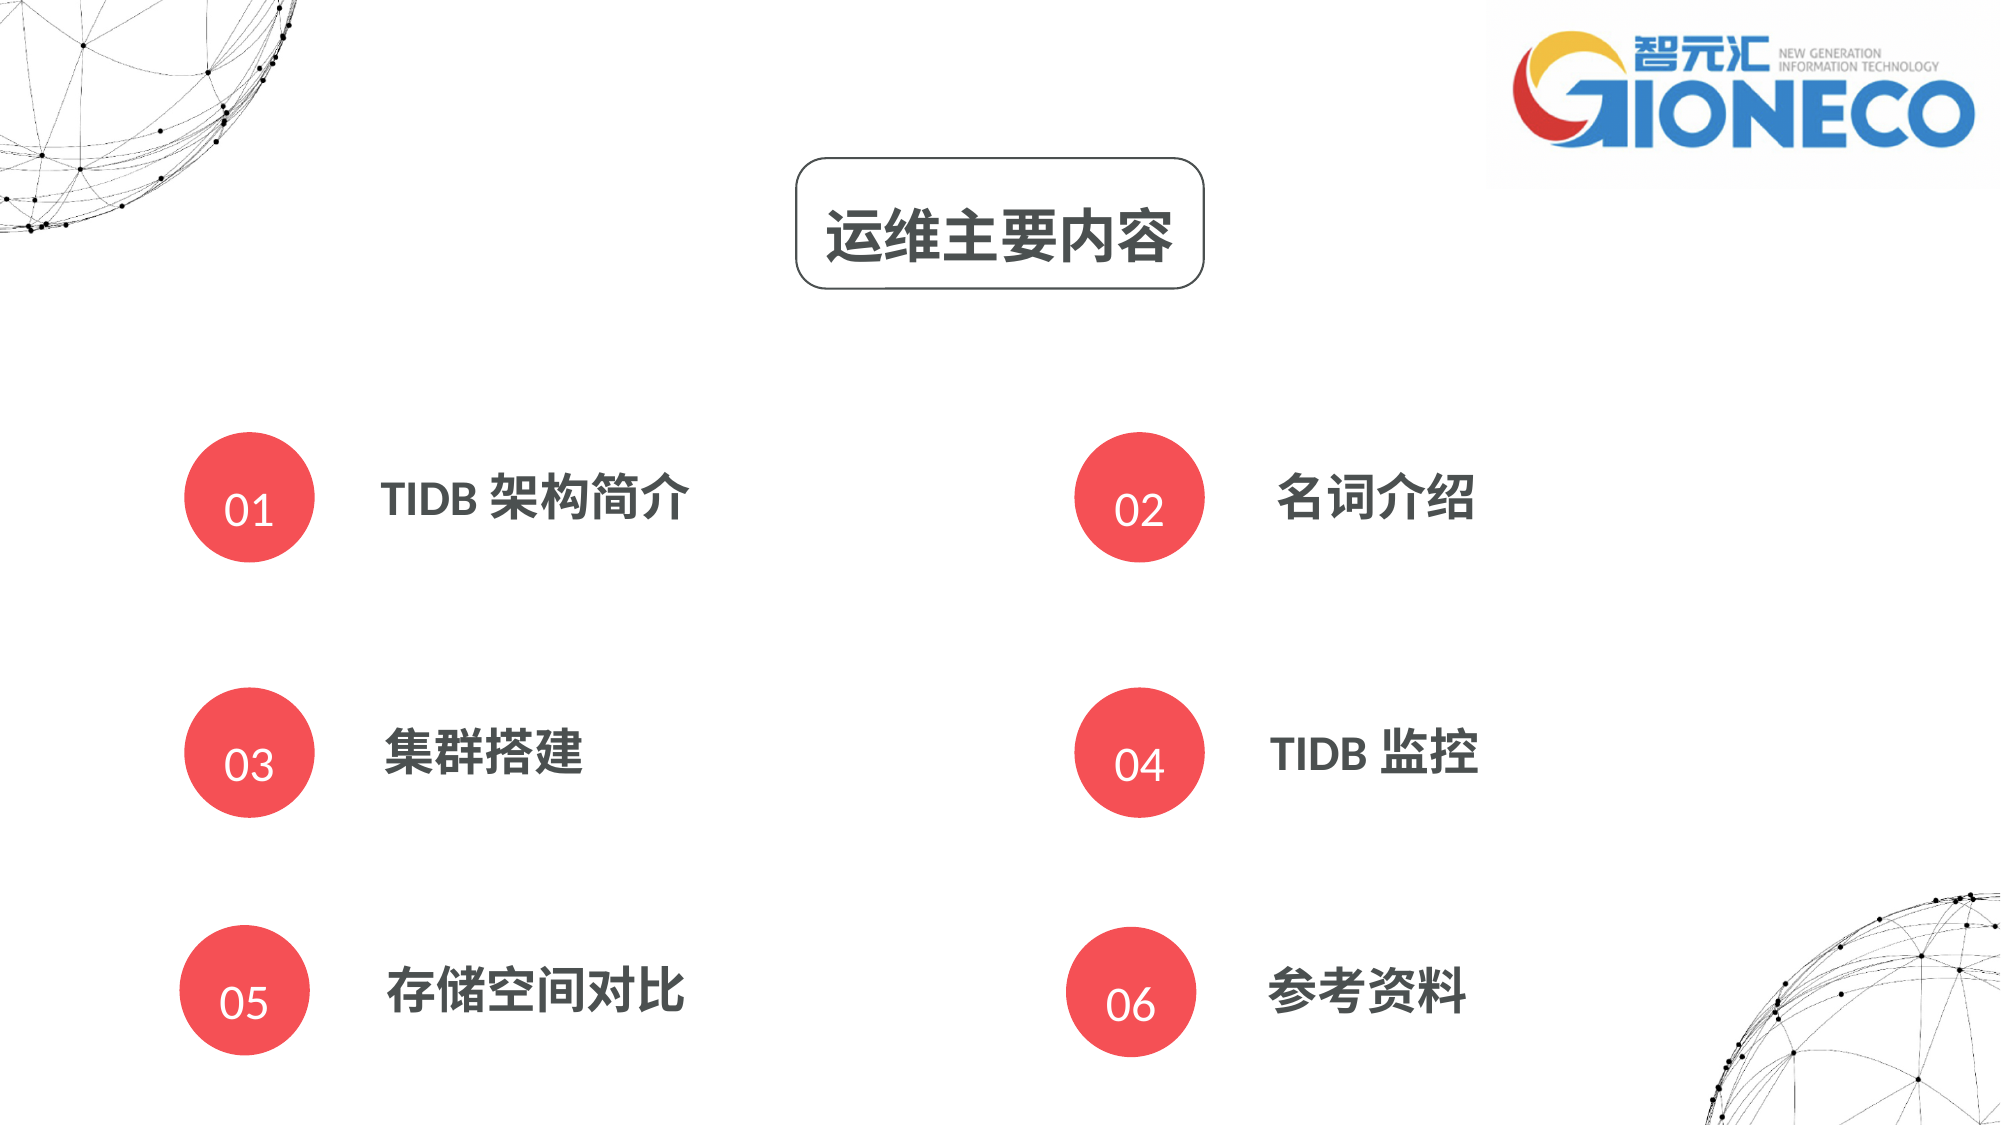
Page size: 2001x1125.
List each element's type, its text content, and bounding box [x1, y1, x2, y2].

text_box 集群搭建 [369, 695, 603, 783]
text_box 02 [1074, 432, 1205, 563]
text_box 存储空间对比 [371, 932, 702, 1026]
text_box 05 [179, 925, 310, 1056]
text_box 04 [1074, 687, 1205, 818]
text_box 参考资料 [1252, 934, 1483, 1028]
text_box TIDB架构简介 [365, 439, 705, 533]
picture [0, 0, 342, 708]
picture [1659, 417, 2001, 1124]
text_box 03 [184, 687, 315, 818]
text_box 运维主要内容 [796, 158, 1204, 289]
text_box 01 [184, 432, 315, 563]
picture [1486, 0, 2000, 189]
text_box 06 [1066, 926, 1197, 1058]
text_box 名词介绍 [1261, 439, 1492, 533]
text_box TIDB监控 [1255, 695, 1495, 788]
